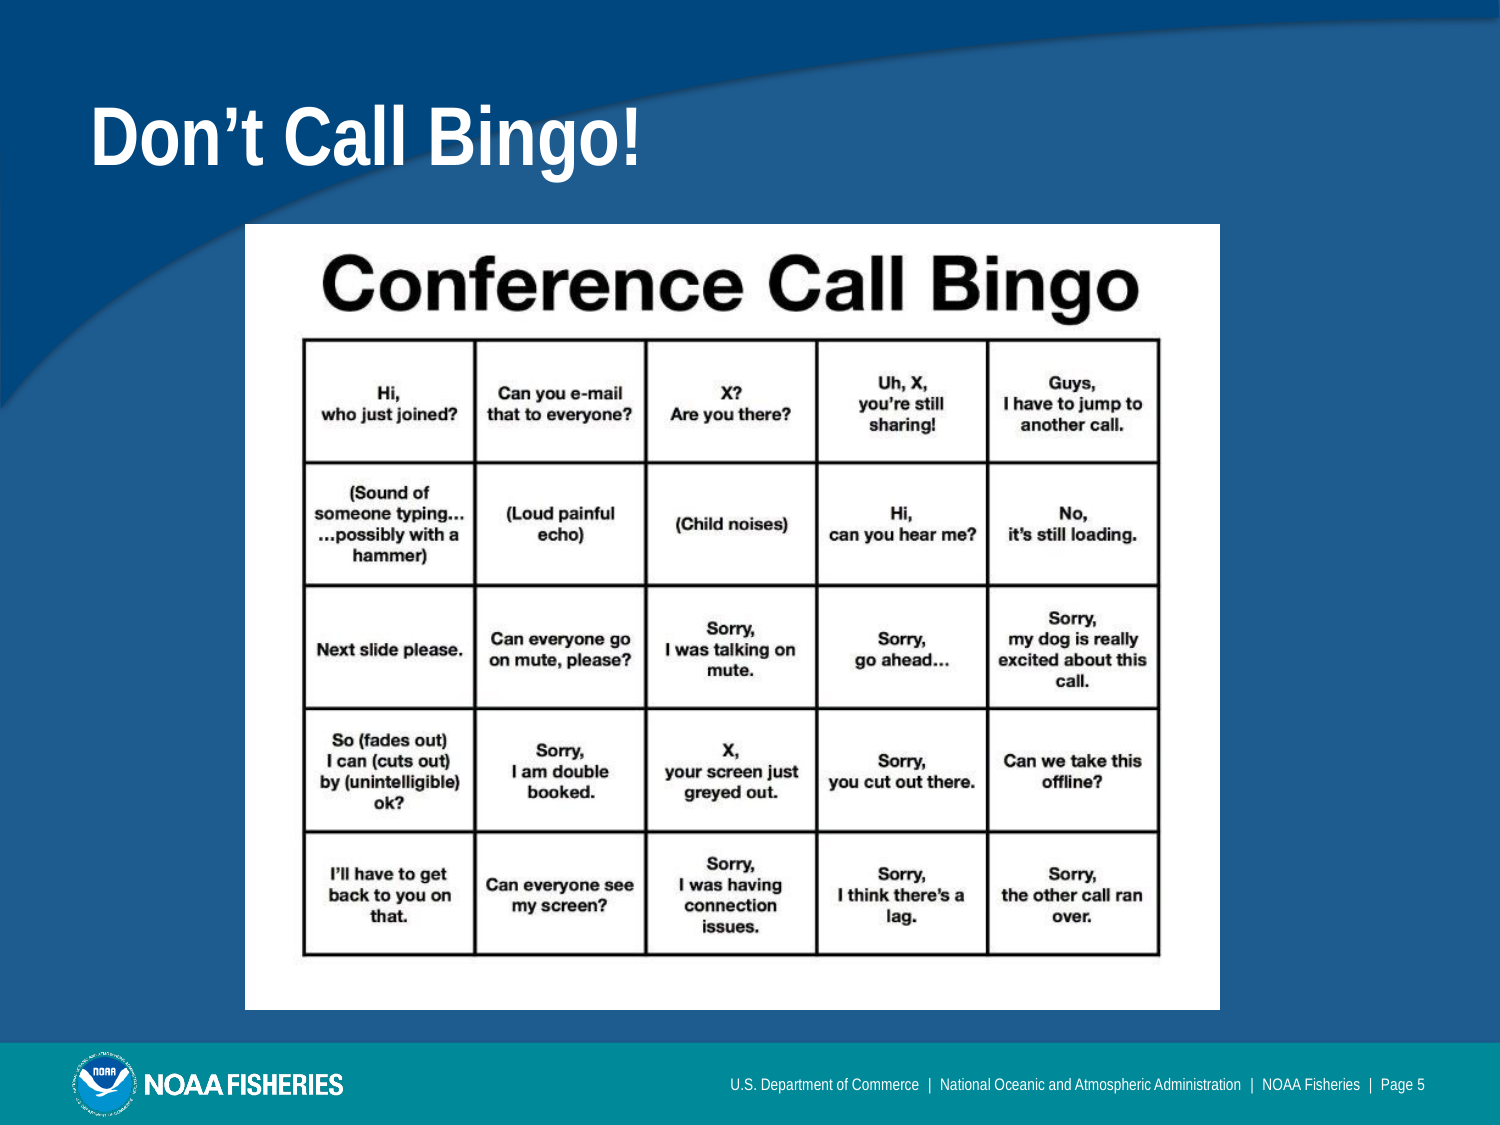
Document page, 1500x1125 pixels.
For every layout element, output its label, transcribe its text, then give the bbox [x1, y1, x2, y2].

title Don’t Call Bingo! [75, 75, 1425, 202]
picture [72, 1052, 343, 1117]
picture [244, 223, 1221, 1011]
slide_number U.S. Department of Commerce | National Oceanic and Atmospheric Administration | NOAA Fisheries | Page 5 [375, 1042, 1425, 1125]
